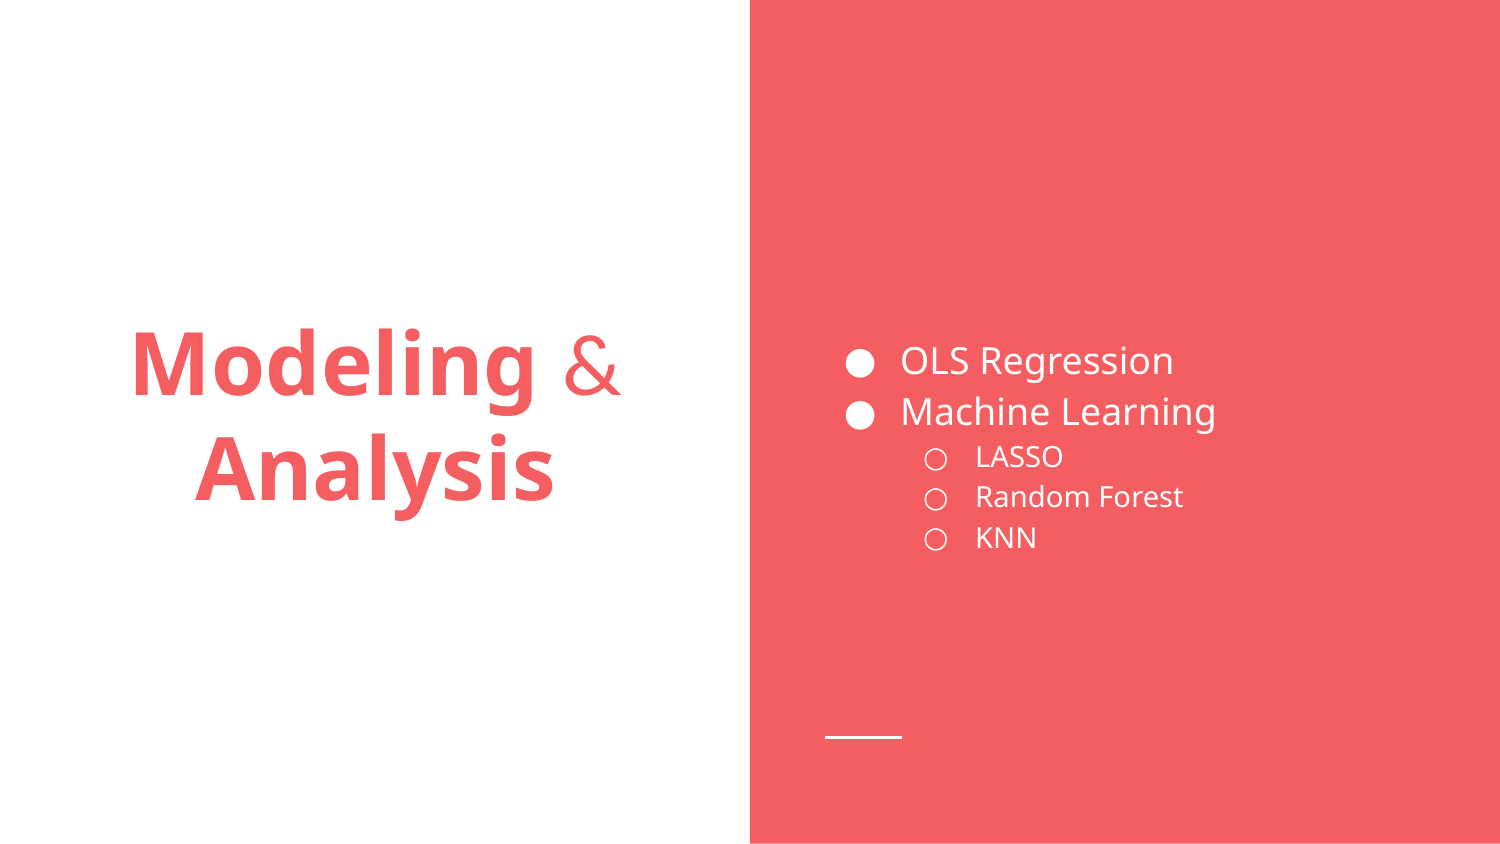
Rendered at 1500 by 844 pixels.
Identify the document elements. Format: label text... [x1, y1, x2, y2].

list OLS Regression Machine Learning LASSO Random Forest KNN [810, 181, 1440, 788]
title Modeling & Analysis [43, 256, 708, 533]
